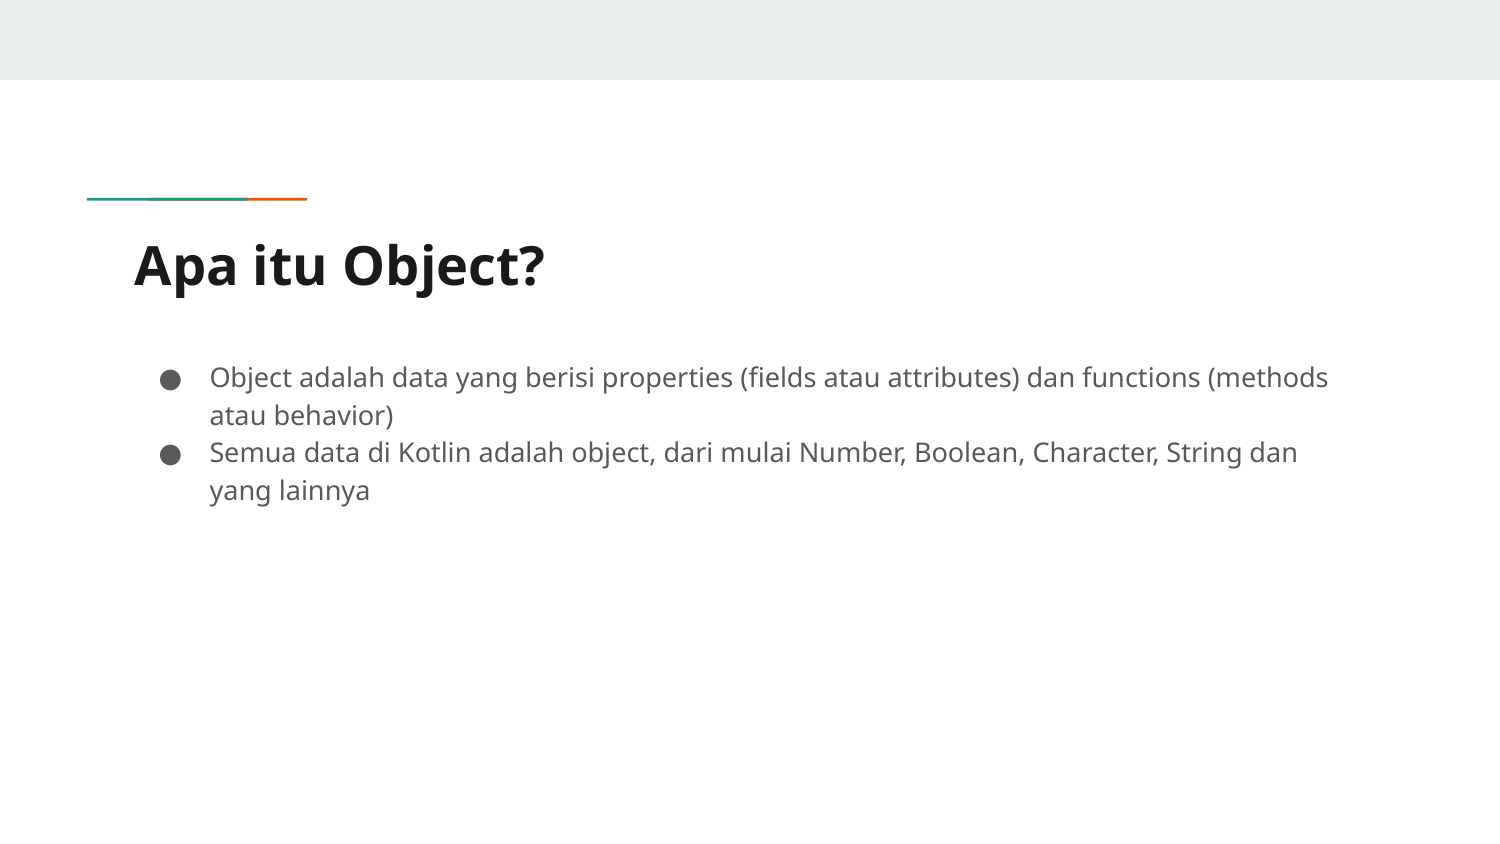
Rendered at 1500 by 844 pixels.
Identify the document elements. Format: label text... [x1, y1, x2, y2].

title Apa itu Object? [119, 216, 1381, 305]
list Object adalah data yang berisi properties (fields atau attributes) dan functions (methods atau behavior) Semua data di Kotlin adalah object, dari mulai Number, Boolean, Character, String dan yang lainnya [119, 341, 1381, 712]
